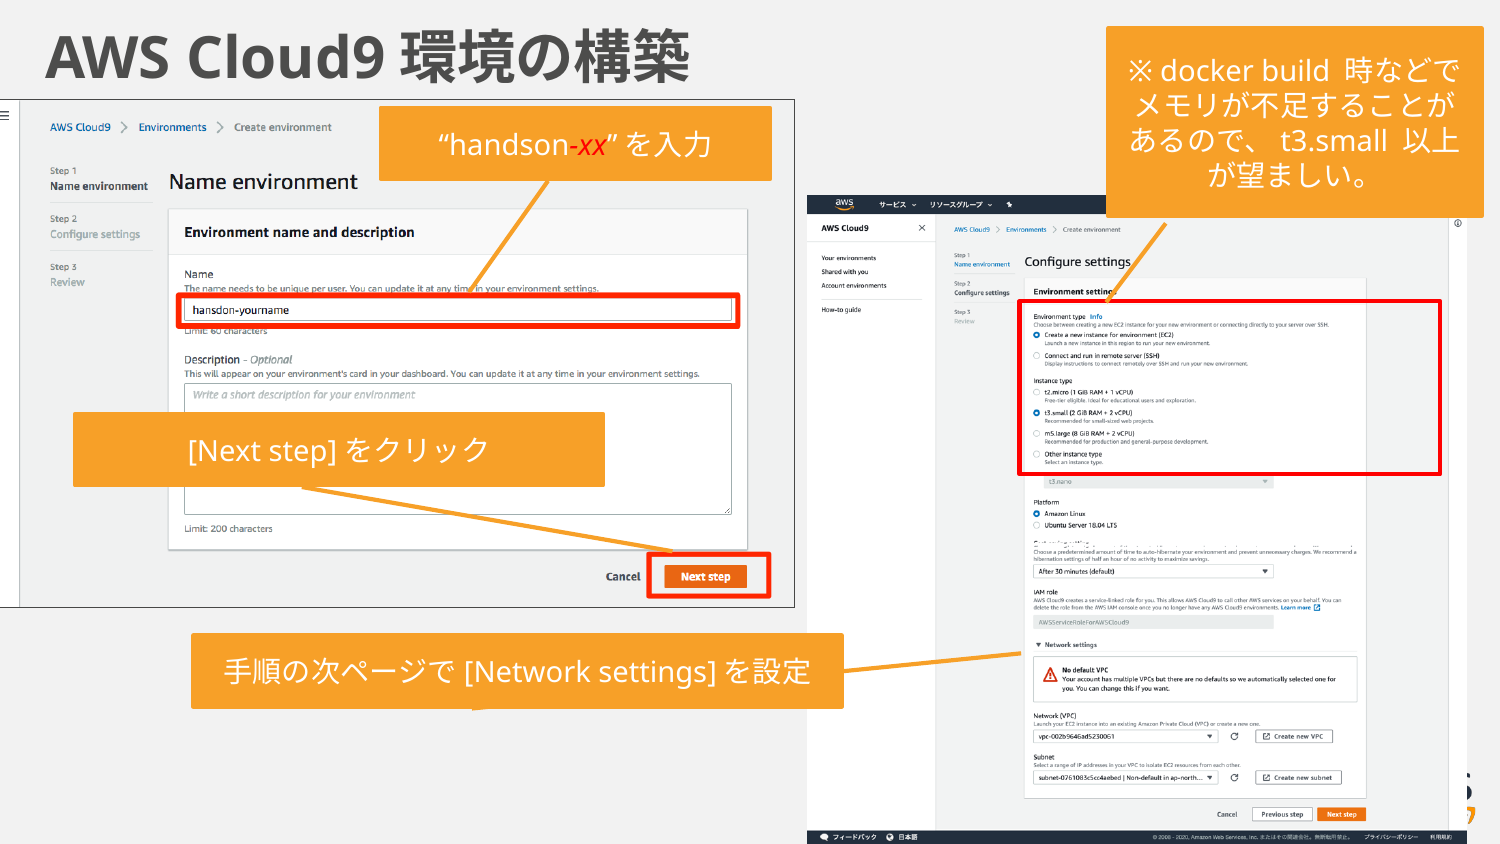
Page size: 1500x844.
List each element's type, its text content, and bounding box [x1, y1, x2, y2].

title AWS Cloud9環境の構築 [0, 0, 1500, 111]
text_box ※ docker build 時などでメモリが不足することがあるので、t3.small 以上が望ましい。 [1106, 26, 1484, 218]
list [806, 195, 1467, 844]
picture [1467, 771, 1476, 828]
picture [0, 98, 796, 608]
text_box 手順の次ページで[Network settings]を設定 [191, 633, 801, 711]
